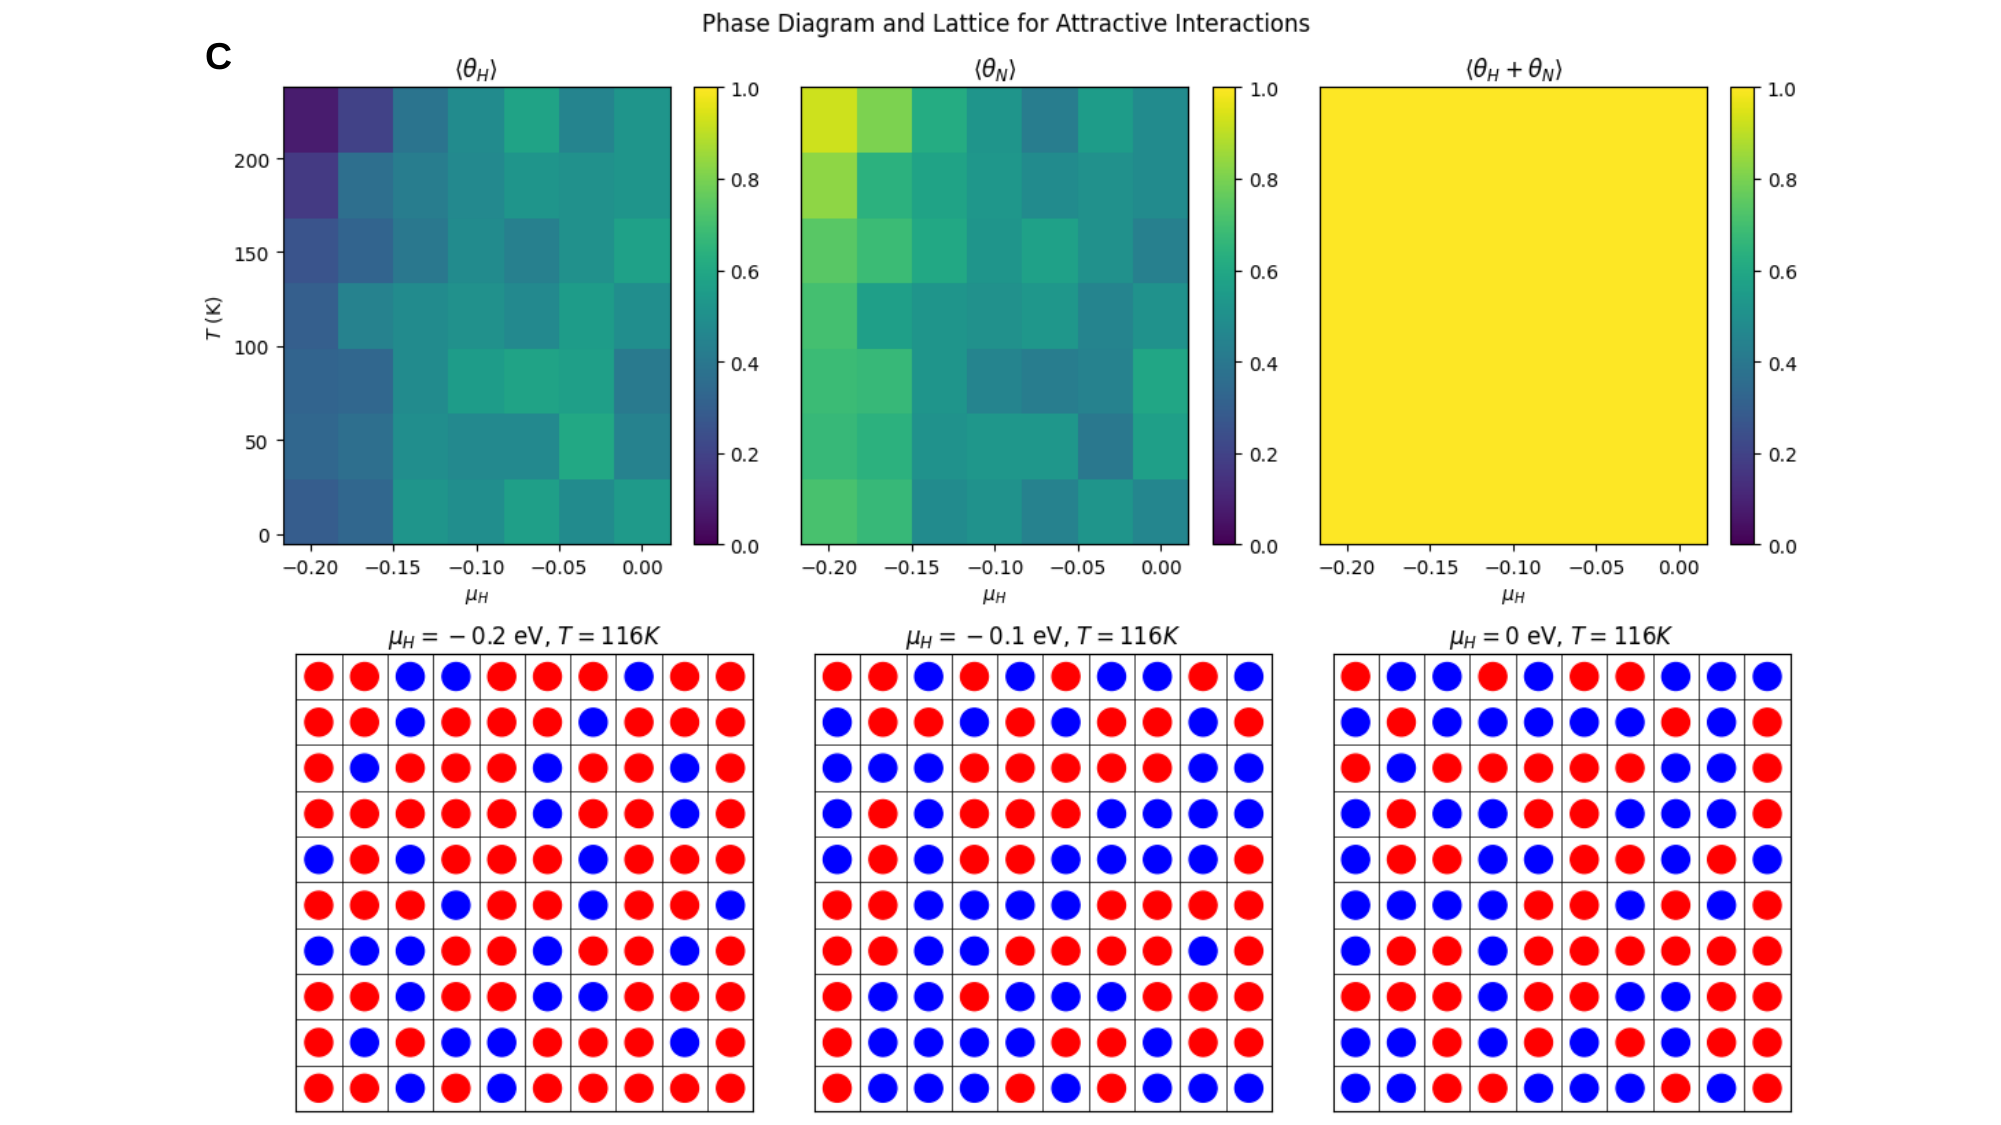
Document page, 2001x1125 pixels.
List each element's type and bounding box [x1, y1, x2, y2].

picture [190, 0, 1810, 1125]
